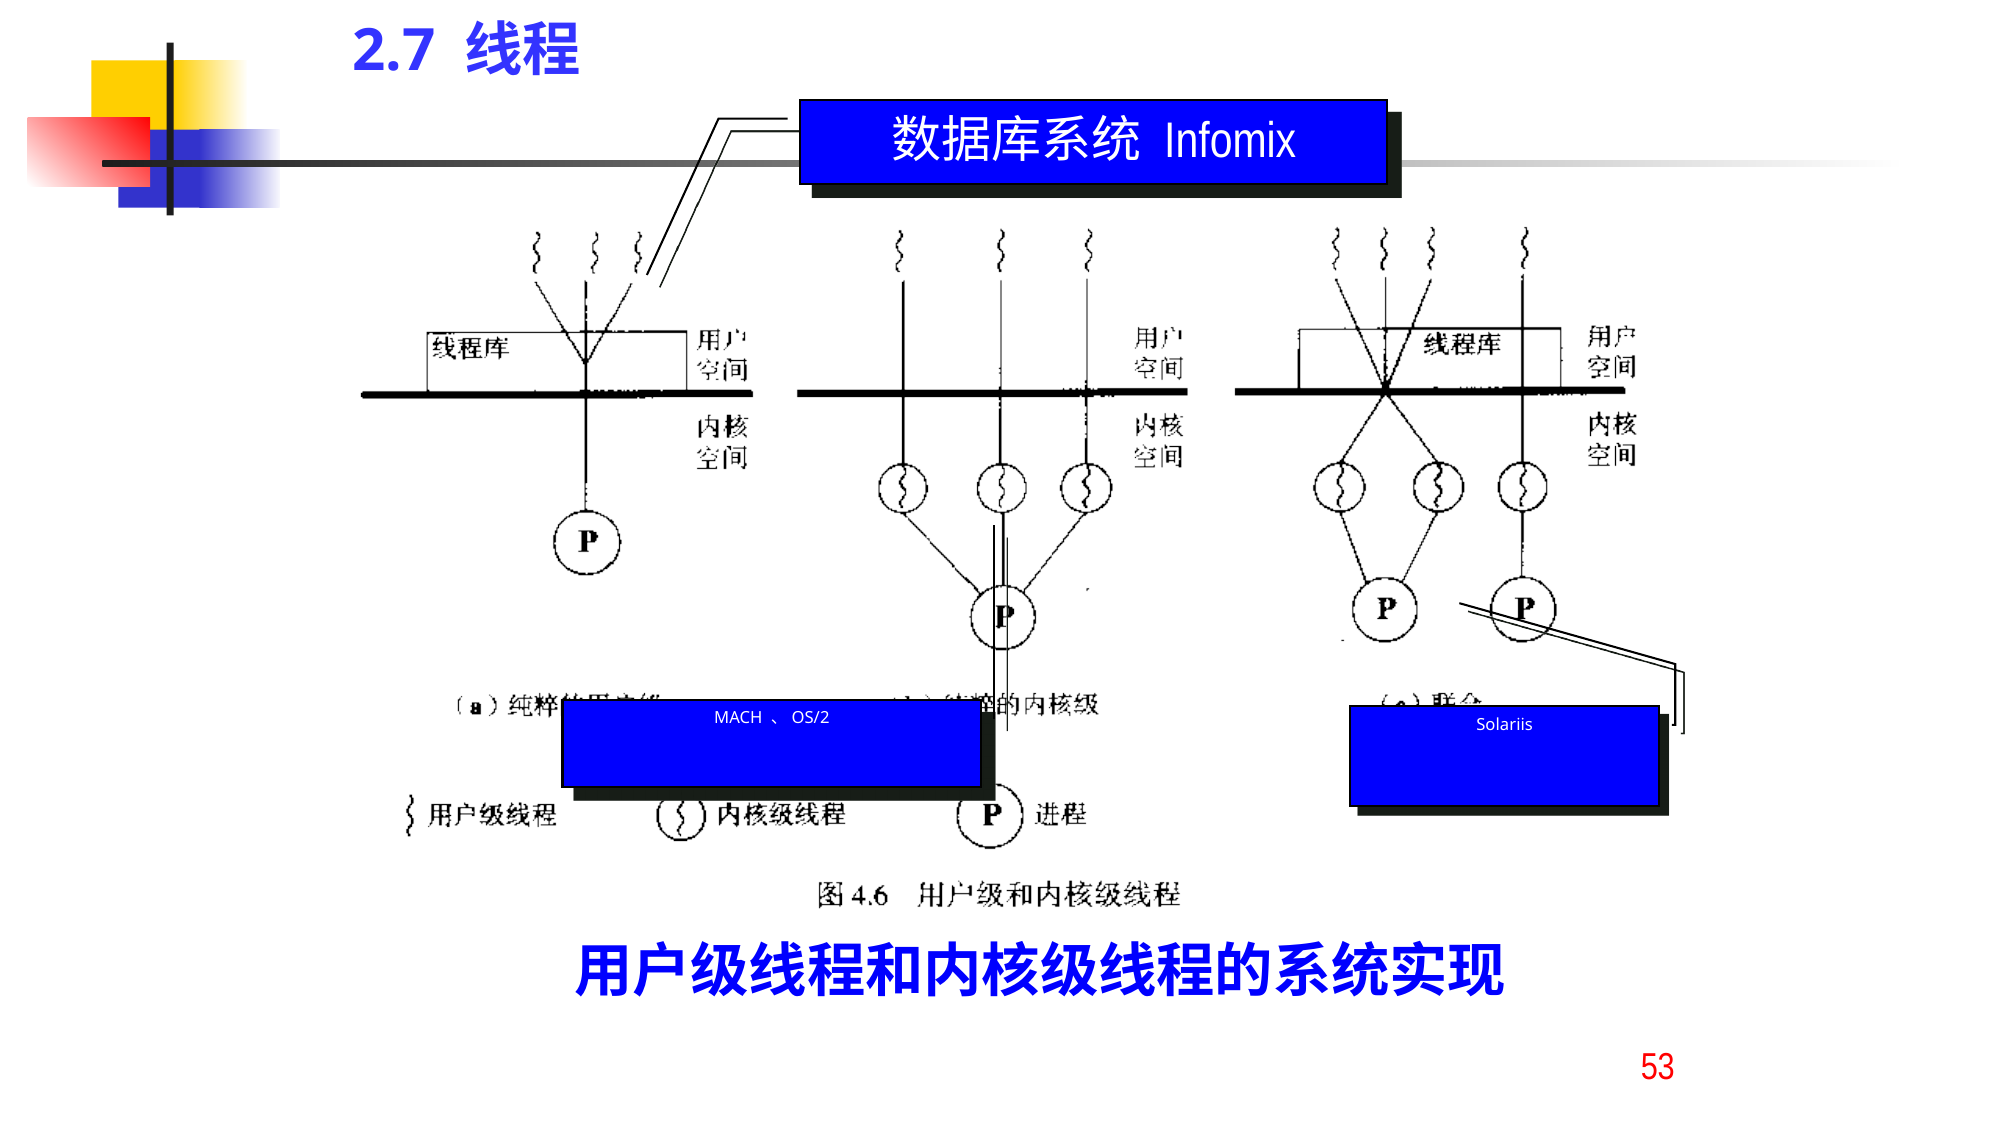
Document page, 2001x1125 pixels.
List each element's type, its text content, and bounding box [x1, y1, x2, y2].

text_box 2.7 线程 [337, 4, 1189, 90]
picture [299, 198, 1701, 926]
text_box 用户级线程和内核级线程的系统实现 [525, 933, 1556, 1011]
text_box 53 [1626, 1034, 1721, 1094]
text_box 数据库系统 Infomix [799, 99, 1388, 185]
